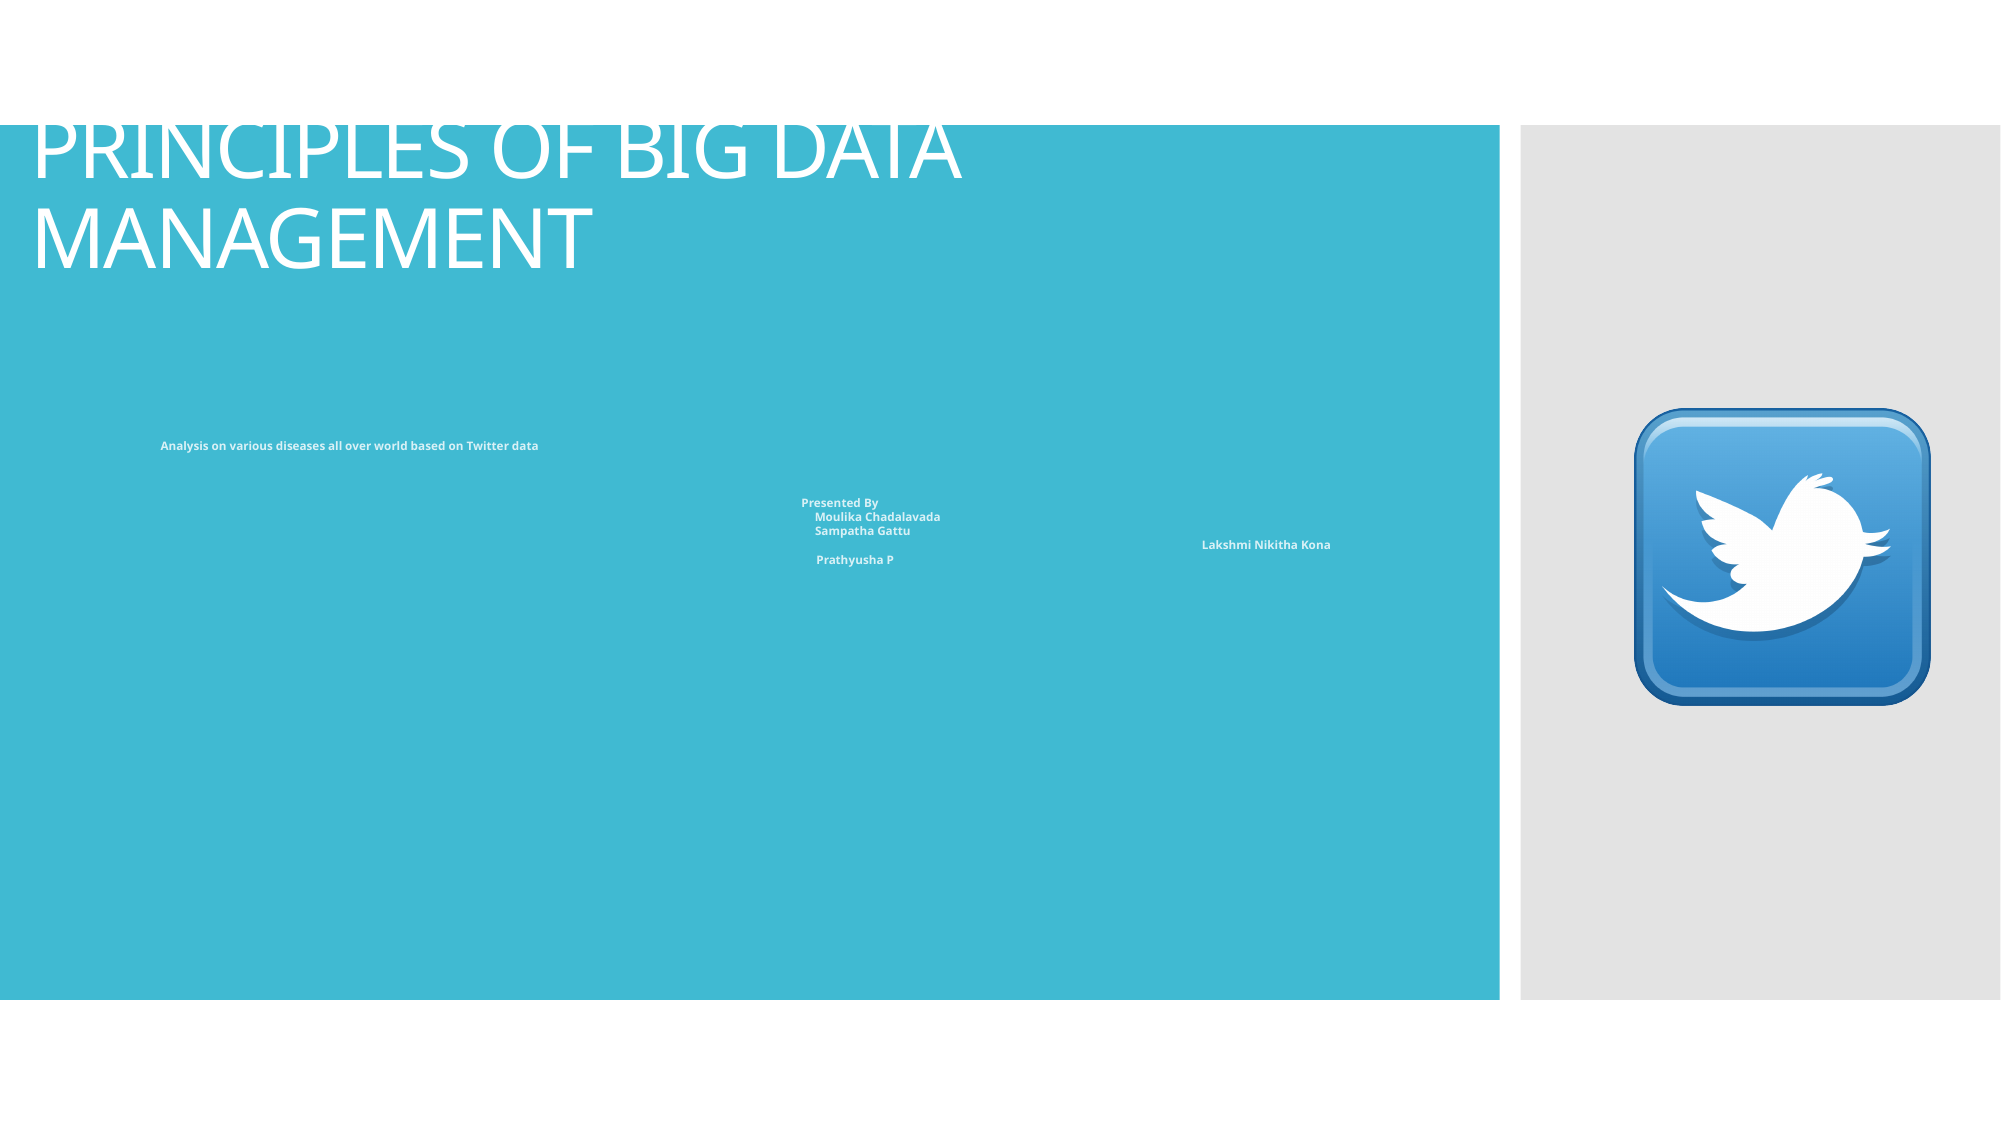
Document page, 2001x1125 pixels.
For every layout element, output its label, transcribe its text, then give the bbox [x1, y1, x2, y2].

title PRINCIPLES OF BIG DATA MANAGEMENT [15, 83, 1476, 294]
subtitle Analysis on various diseases all over world based on Twitter data Presented By Moulika Chadalavada Sampatha Gattu Lakshmi Nikitha Kona Prathyusha P [145, 432, 1346, 583]
picture [1634, 408, 1931, 706]
